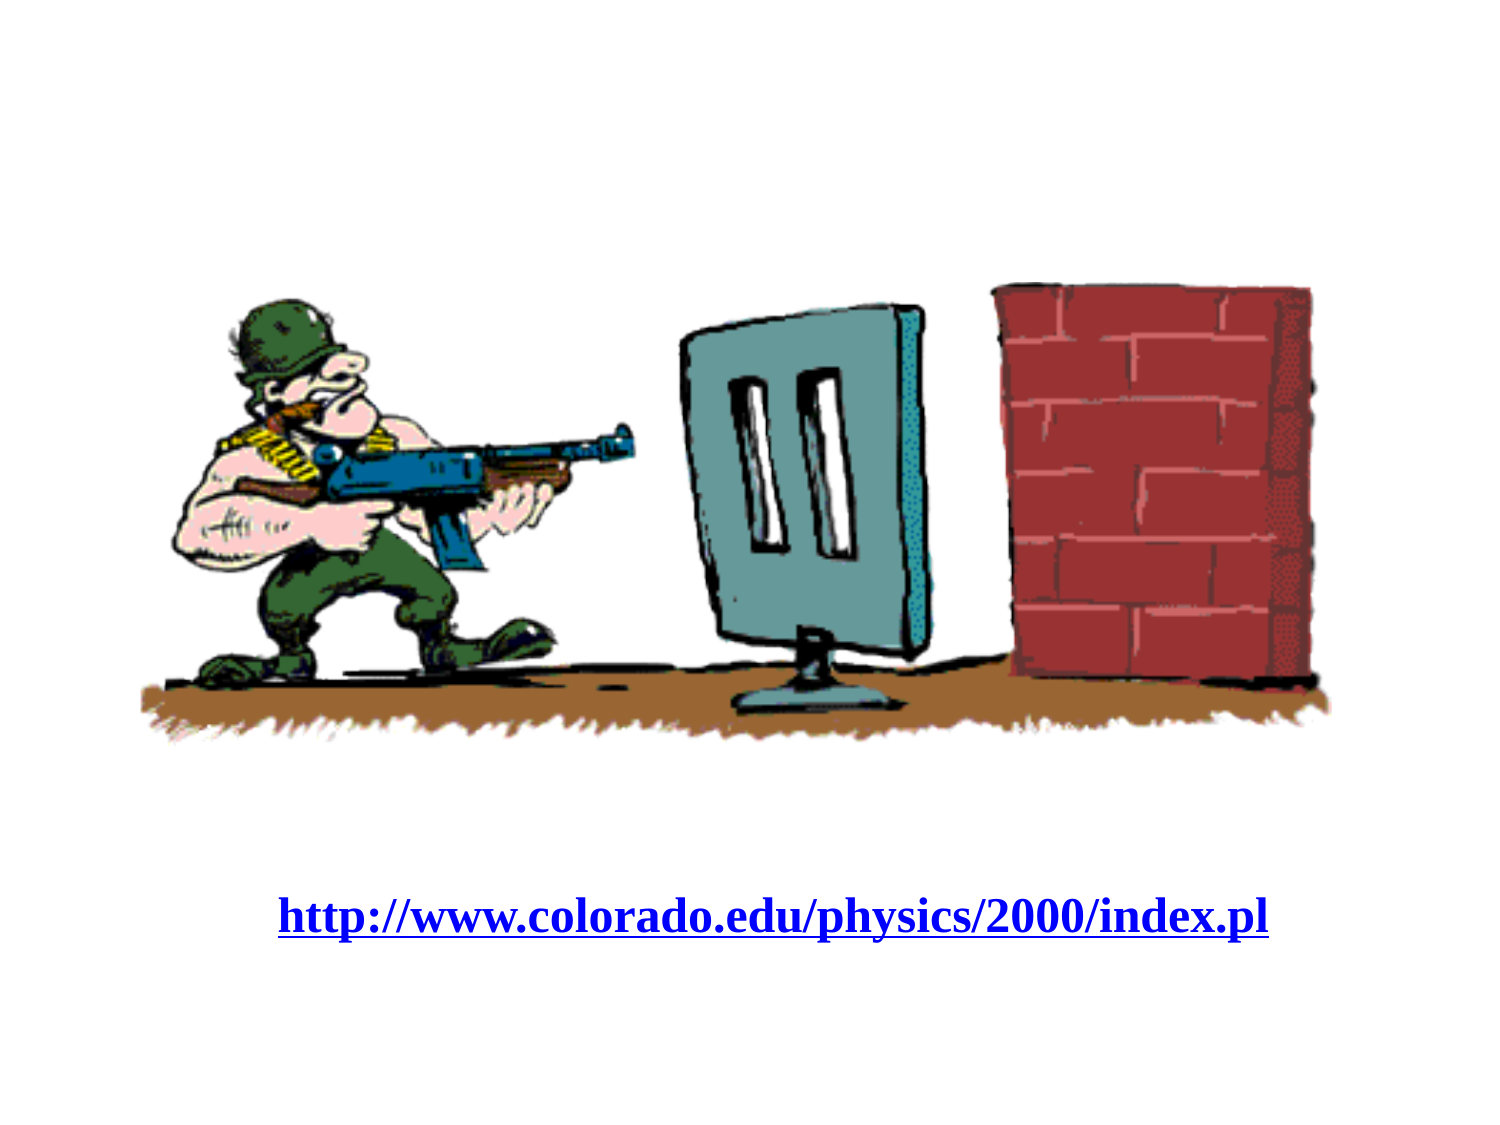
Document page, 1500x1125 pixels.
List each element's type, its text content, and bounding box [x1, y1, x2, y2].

text_box [140, 282, 1332, 746]
text_box http://www.colorado.edu/physics/2000/index.pl [275, 880, 1278, 943]
